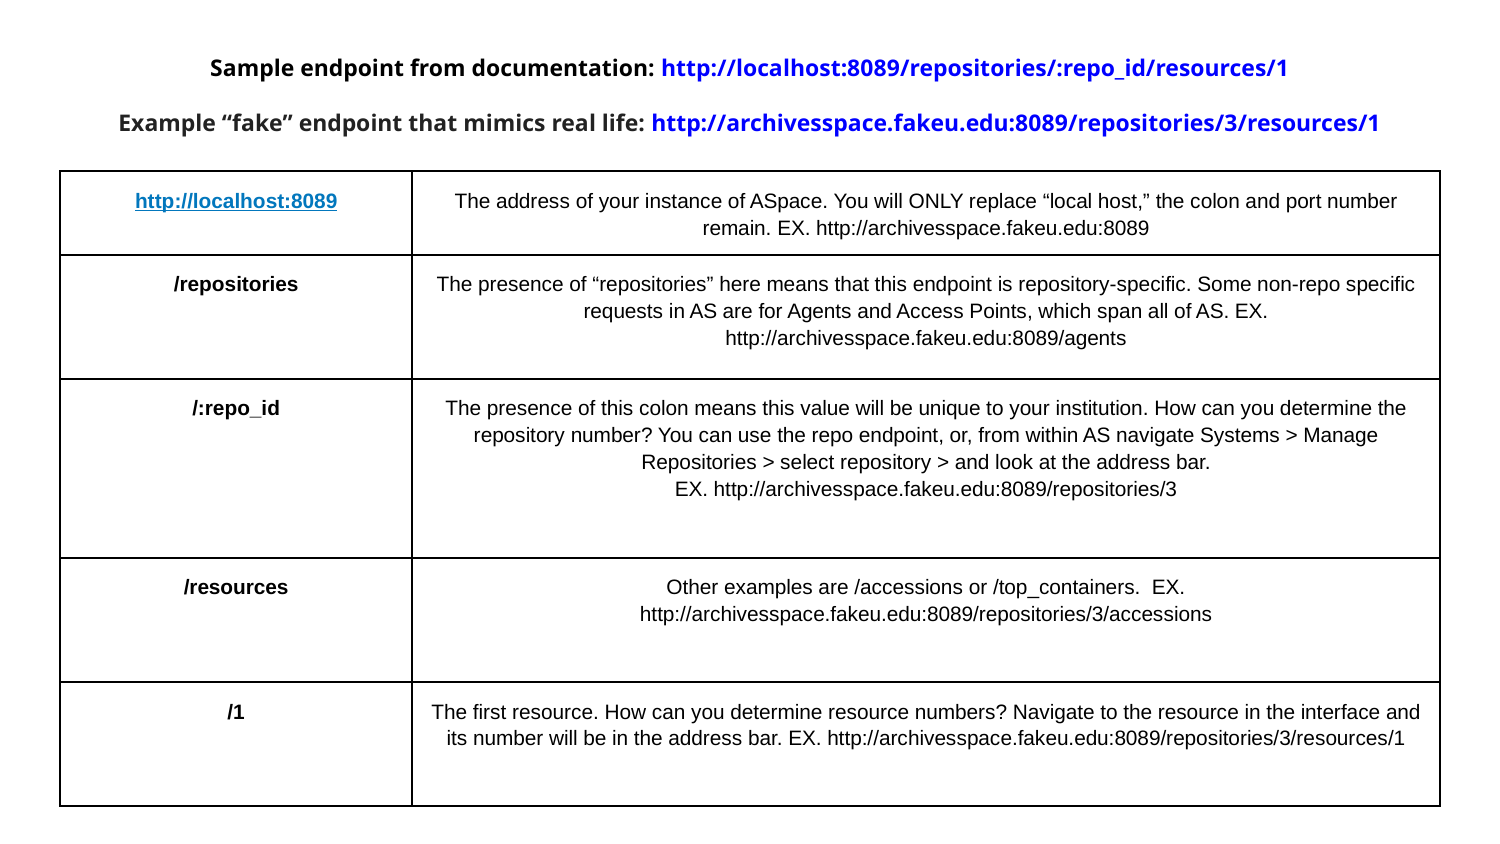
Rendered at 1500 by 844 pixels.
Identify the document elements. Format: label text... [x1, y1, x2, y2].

table_cell /1 [61, 683, 411, 805]
table_cell The presence of this colon means this value will be unique to your institution. How can you determine the repository number? You can use the repo endpoint, or, from within AS navigate Systems > Manage Repositories > select repository > and look at the address bar. EX. http://archivesspace.fakeu.edu:8089/repositories/3 [413, 380, 1439, 557]
table_cell Other examples are /accessions or /top_containers. EX. http://archivesspace.fakeu.edu:8089/repositories/3/accessions [413, 559, 1439, 681]
table_header The address of your instance of ASpace. You will ONLY replace “local host,” the colon and port number remain. EX. http://archivesspace.fakeu.edu:8089 [413, 172, 1439, 254]
text_box Sample endpoint from documentation: http://localhost:8089/repositories/:repo_id/resources/1 Example “fake” endpoint that mimics real life: http://archivesspace.fakeu.edu:8089/repositories/3/resources/1 [77, 38, 1423, 142]
table_cell /:repo_id [61, 380, 411, 557]
table_cell /repositories [61, 256, 411, 378]
table_cell The first resource. How can you determine resource numbers? Navigate to the resource in the interface and its number will be in the address bar. EX. http://archivesspace.fakeu.edu:8089/repositories/3/resources/1 [413, 683, 1439, 805]
table_cell /resources [61, 559, 411, 681]
table_header http://localhost:8089 [61, 172, 411, 254]
table_cell The presence of “repositories” here means that this endpoint is repository-specific. Some non-repo specific requests in AS are for Agents and Access Points, which span all of AS. EX. http://archivesspace.fakeu.edu:8089/agents [413, 256, 1439, 378]
